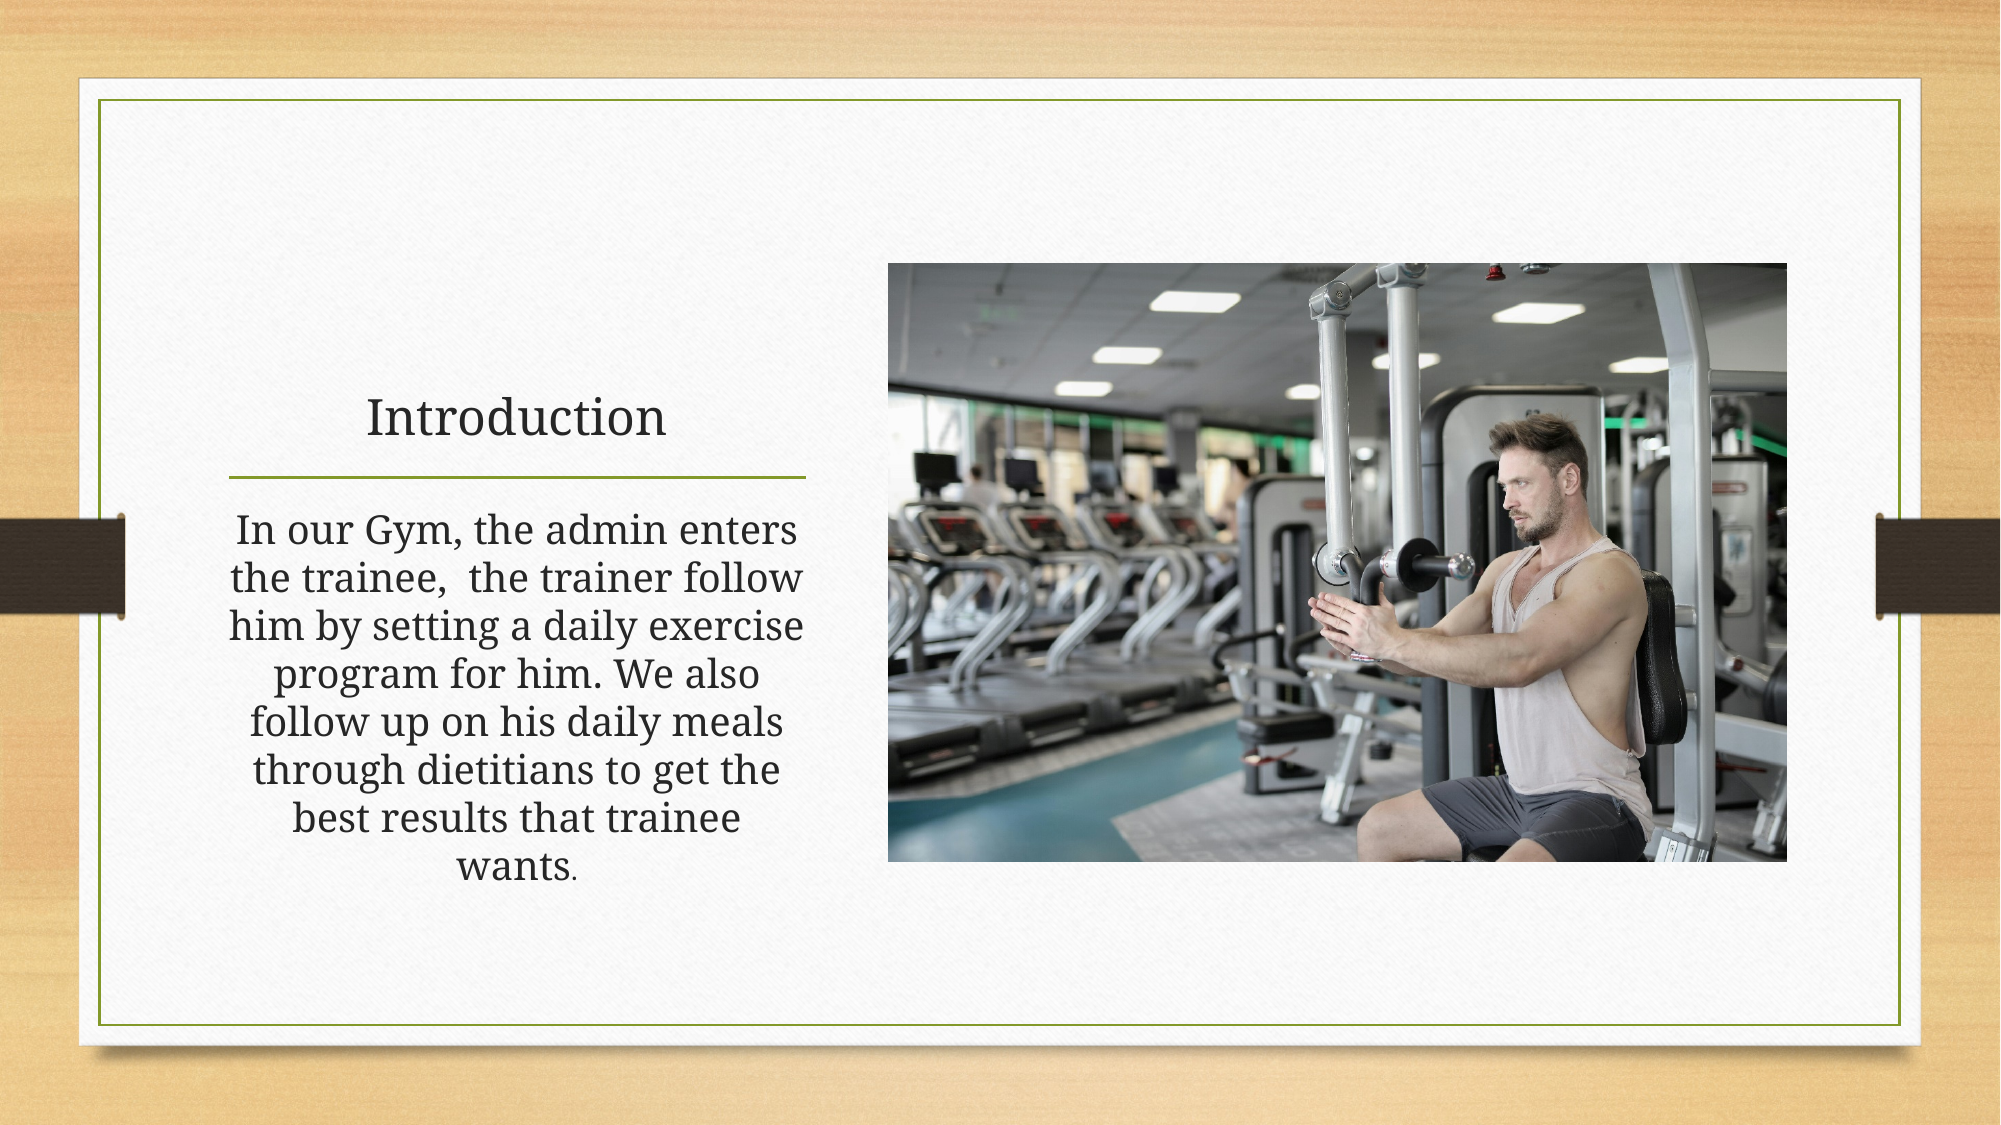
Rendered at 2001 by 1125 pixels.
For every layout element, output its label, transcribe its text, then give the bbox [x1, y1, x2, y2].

title Introduction [212, 227, 823, 453]
picture [0, 0, 2001, 1125]
list In our Gym, the admin enters the trainee, the trainer follow him by setting a daily exercise program for him. We also follow up on his daily meals through dietitians to get the best results that trainee wants. [212, 497, 823, 898]
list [888, 263, 1787, 862]
